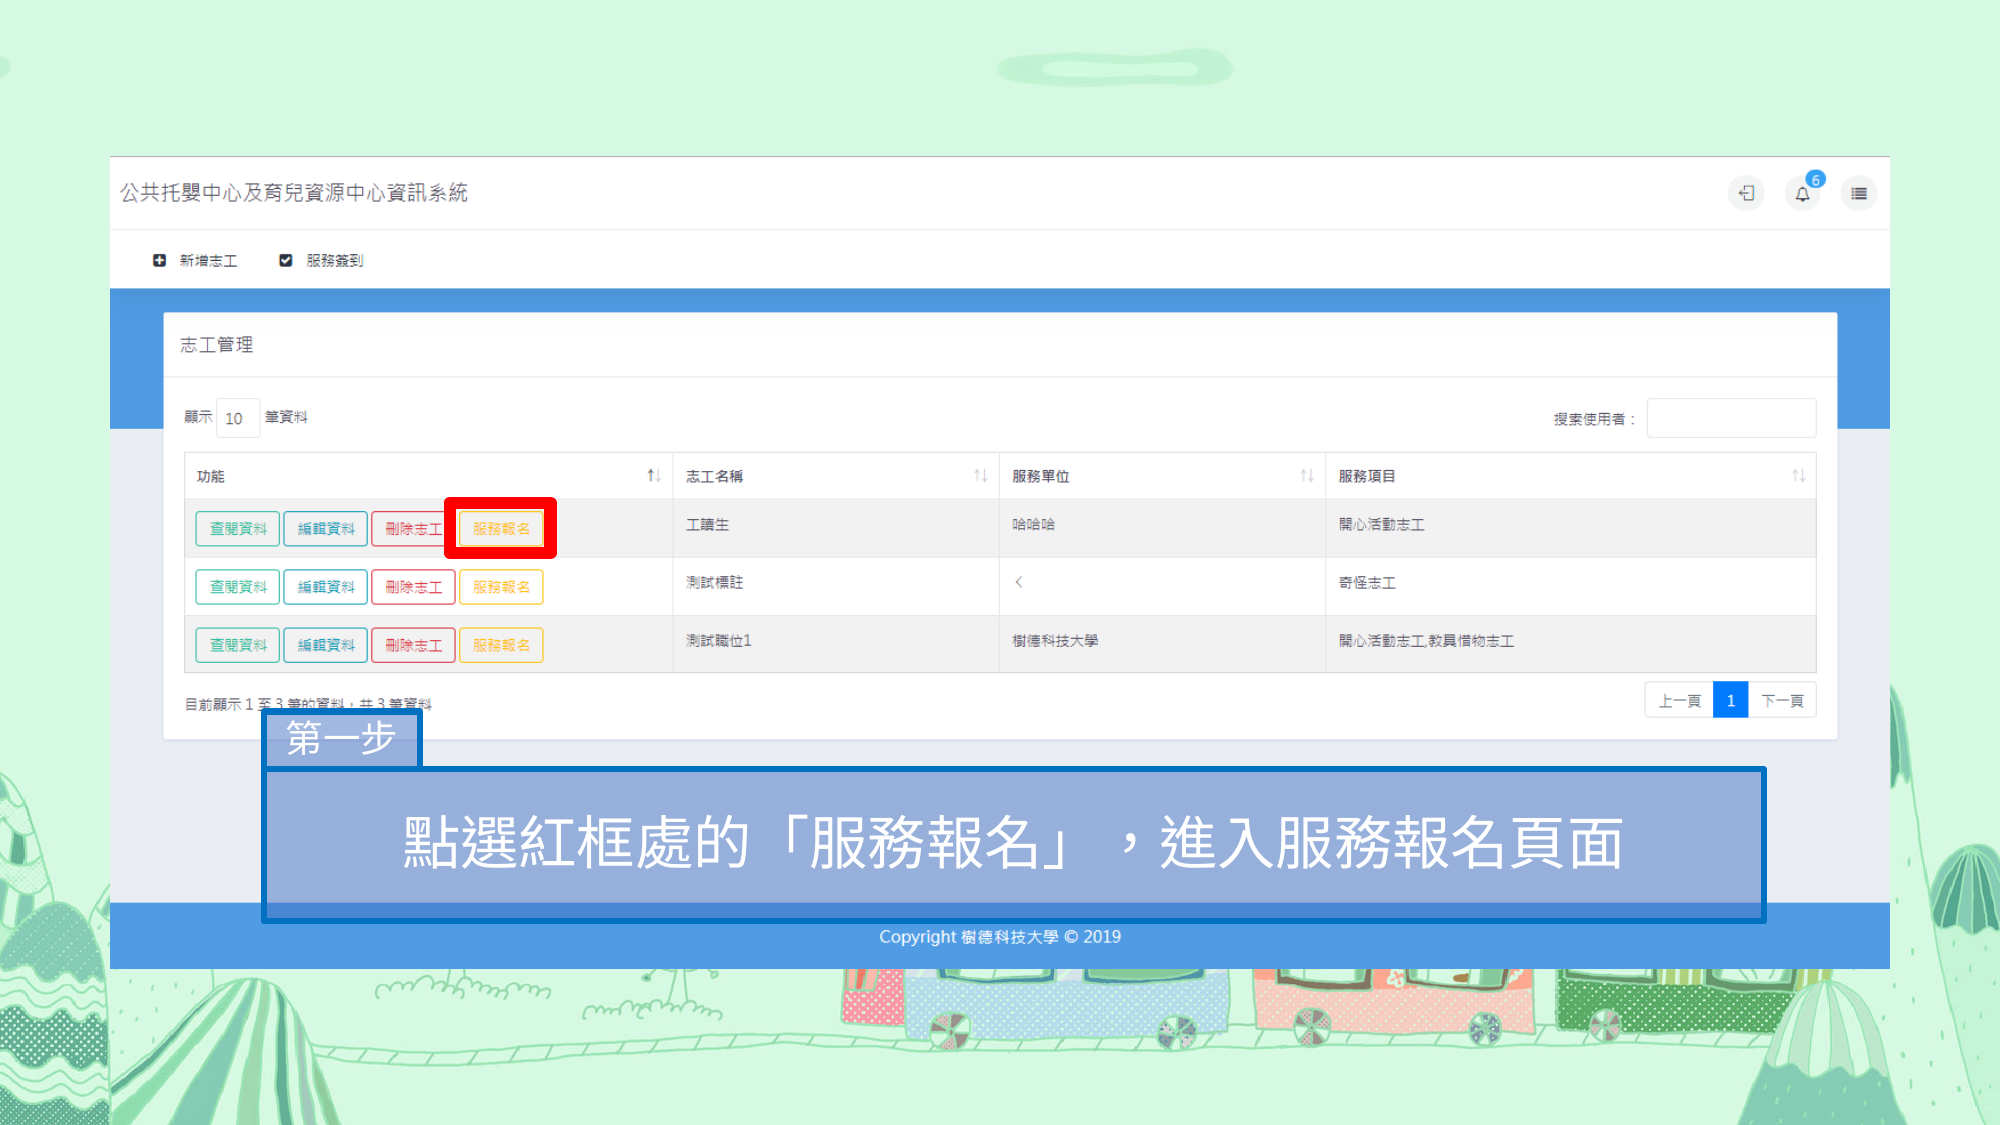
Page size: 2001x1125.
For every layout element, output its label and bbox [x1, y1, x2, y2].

picture [110, 156, 1890, 969]
text_box [263, 711, 1764, 922]
text_box [0, 0, 2000, 1125]
